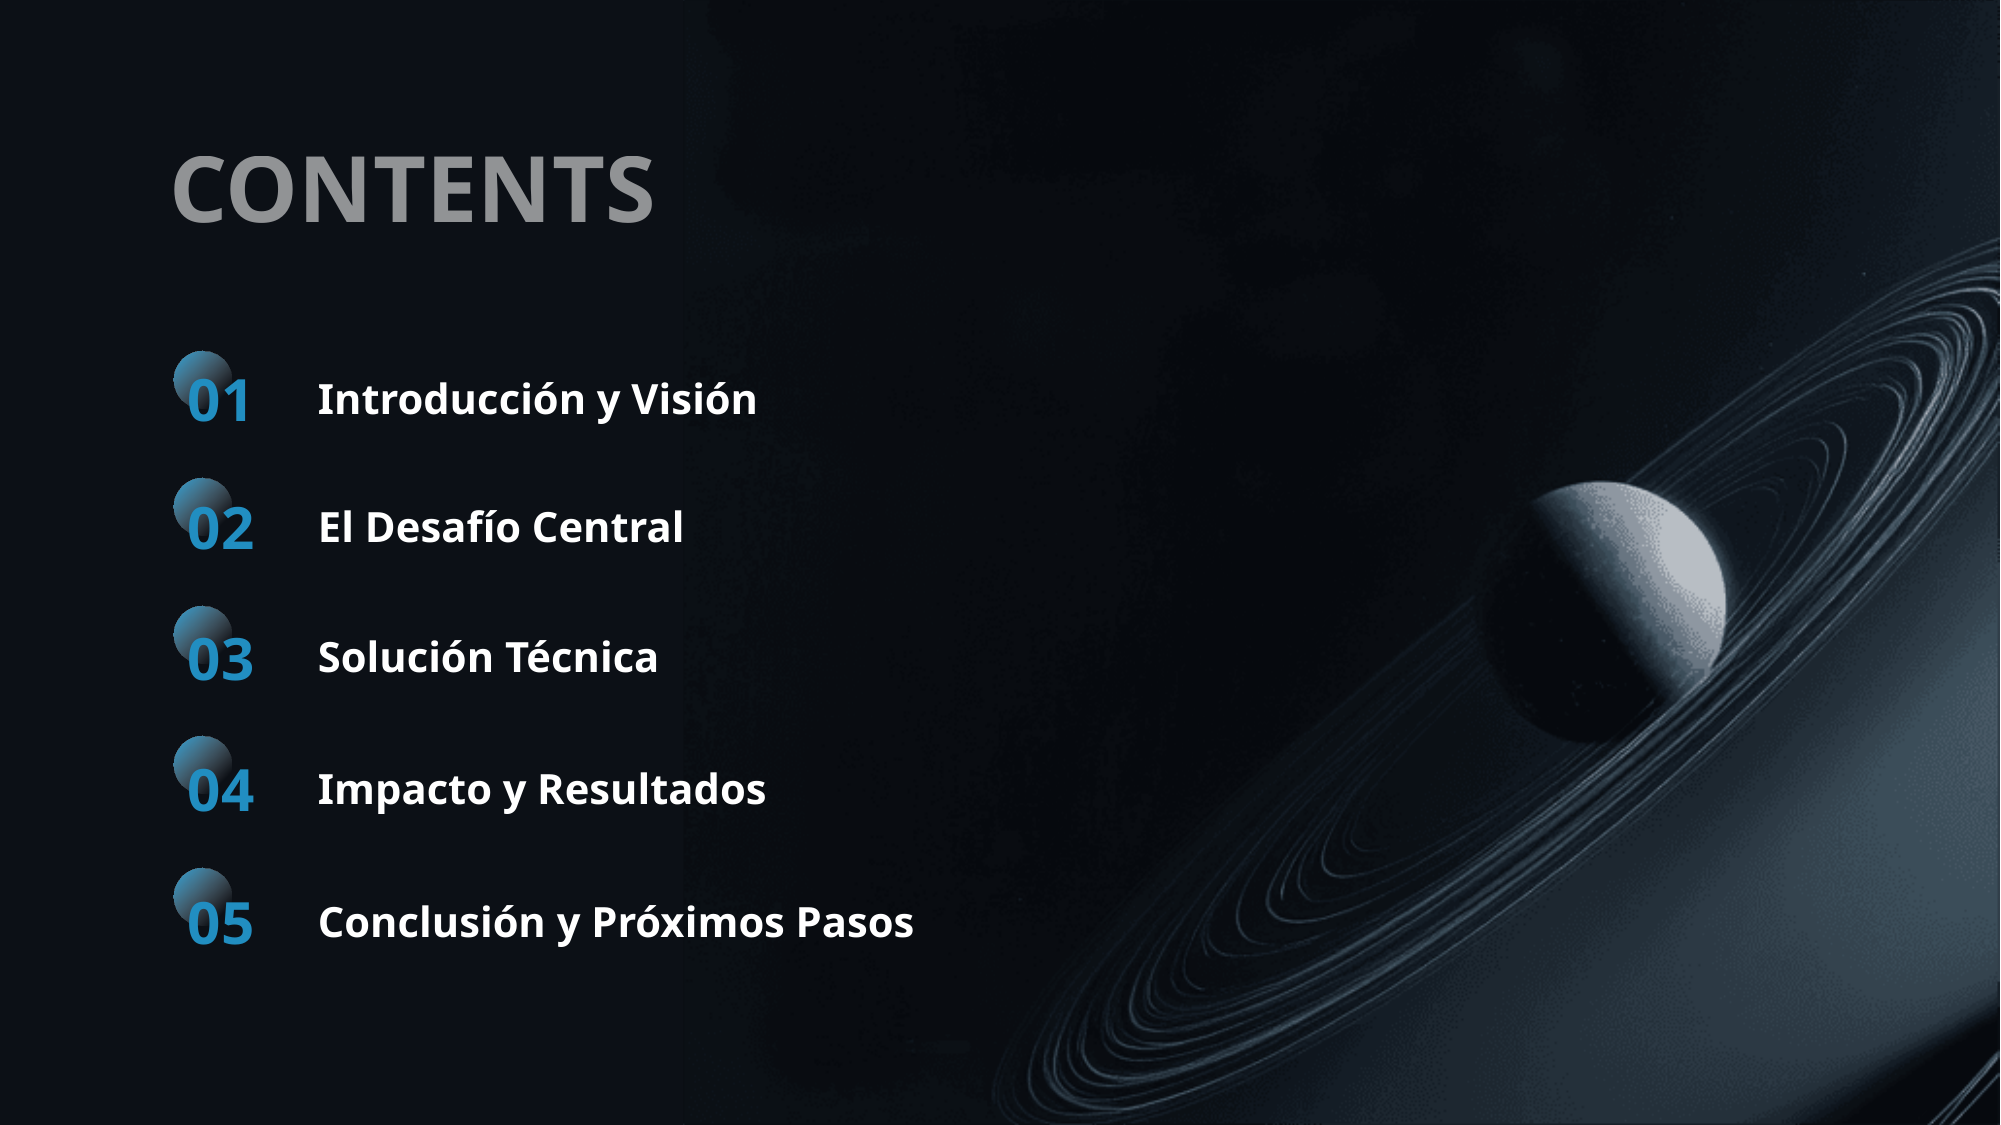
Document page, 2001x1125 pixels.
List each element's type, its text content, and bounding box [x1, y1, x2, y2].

text_box 01 [172, 355, 300, 439]
text_box 02 [172, 484, 300, 568]
text_box 03 [172, 614, 300, 698]
text_box [173, 477, 232, 484]
text_box [173, 605, 232, 614]
picture [683, 0, 2000, 1125]
text_box Impacto y Resultados [302, 755, 683, 820]
text_box CONTENTS [154, 123, 683, 249]
text_box [173, 735, 232, 745]
text_box [173, 350, 232, 355]
text_box Introducción y Visión [302, 365, 683, 430]
text_box 04 [172, 745, 300, 829]
text_box 05 [172, 878, 300, 963]
text_box Solución Técnica [302, 623, 683, 689]
text_box El Desafío Central [302, 493, 683, 559]
text_box [173, 867, 232, 878]
text_box Conclusión y Próximos Pasos [302, 888, 683, 954]
